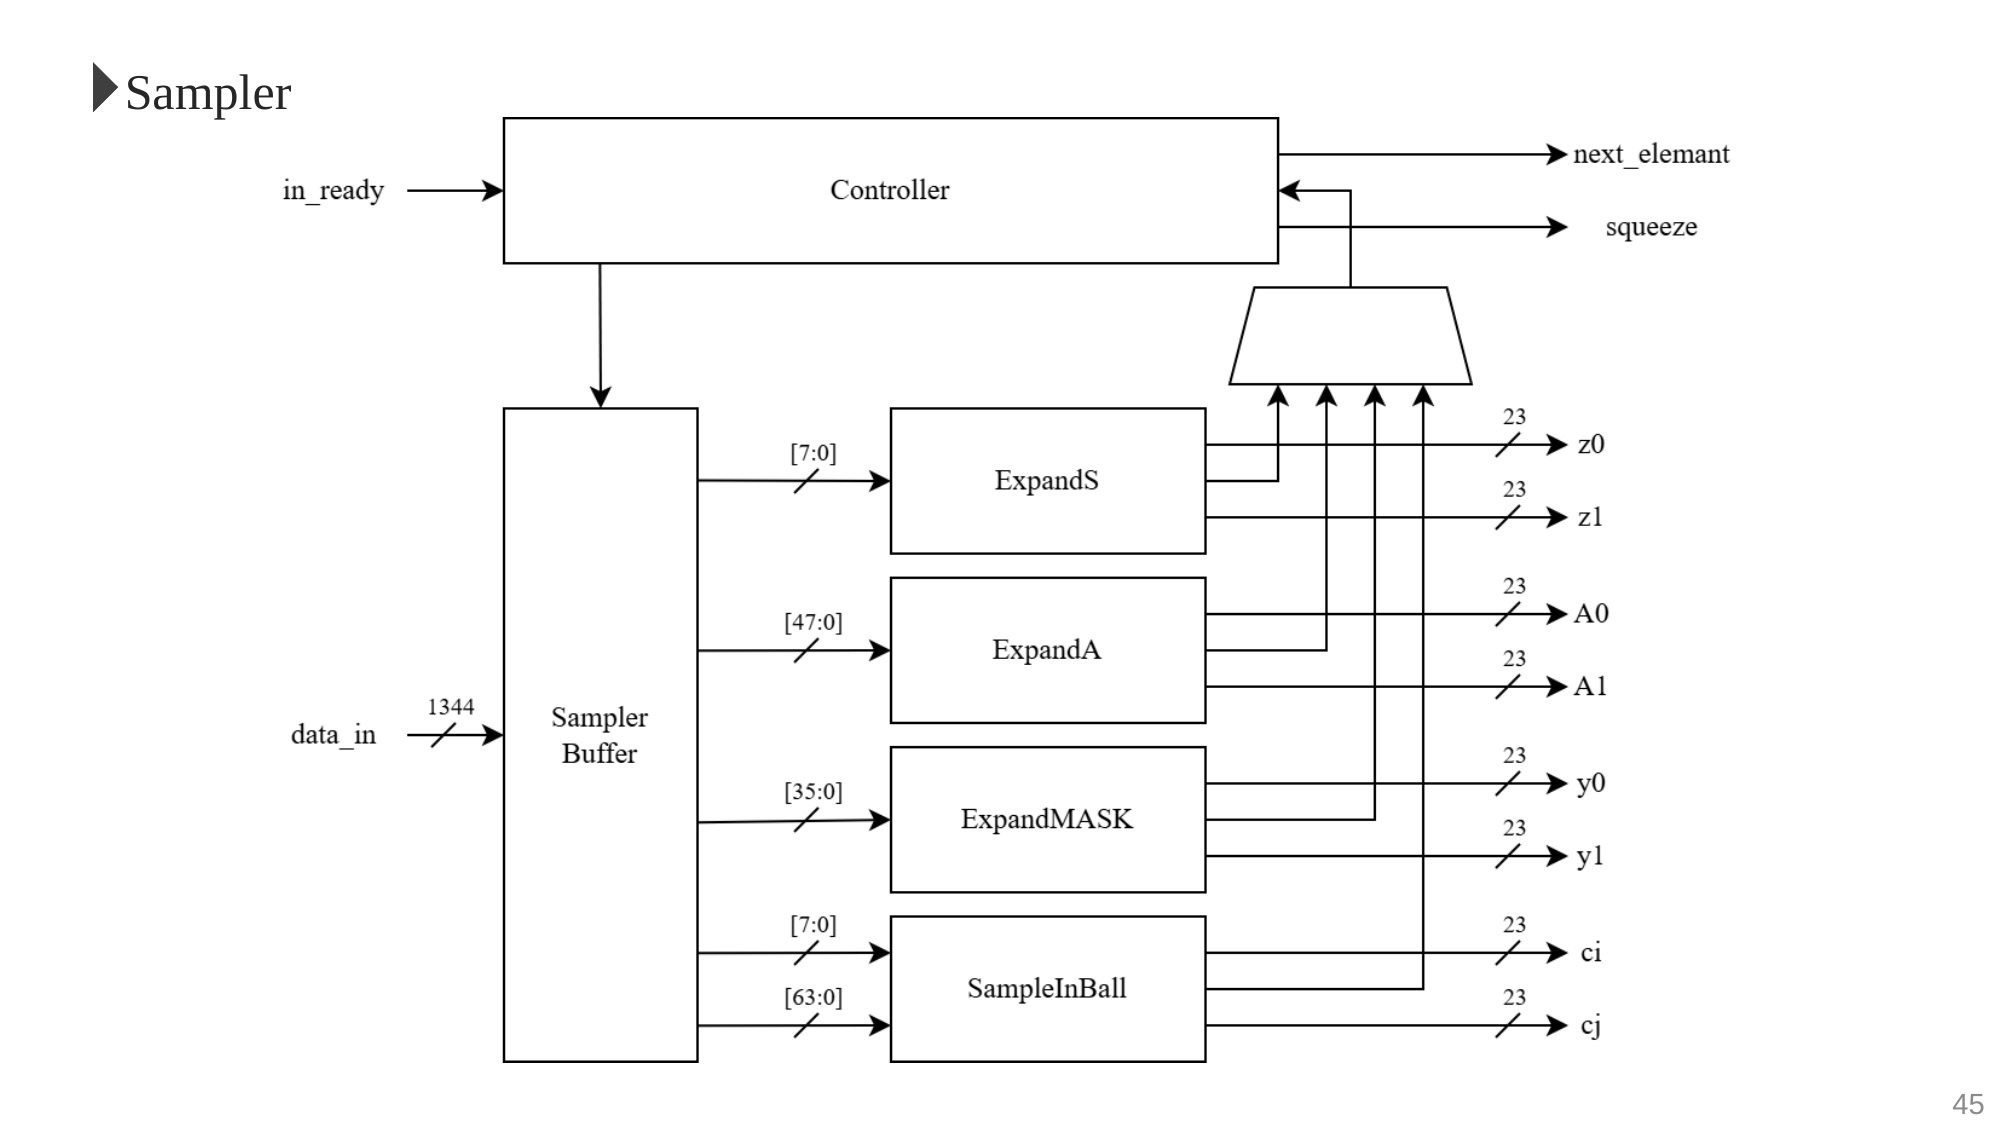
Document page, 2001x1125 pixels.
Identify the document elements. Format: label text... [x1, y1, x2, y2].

slide_number 45 [1550, 1072, 2000, 1125]
picture [261, 117, 1739, 1063]
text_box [93, 52, 308, 129]
